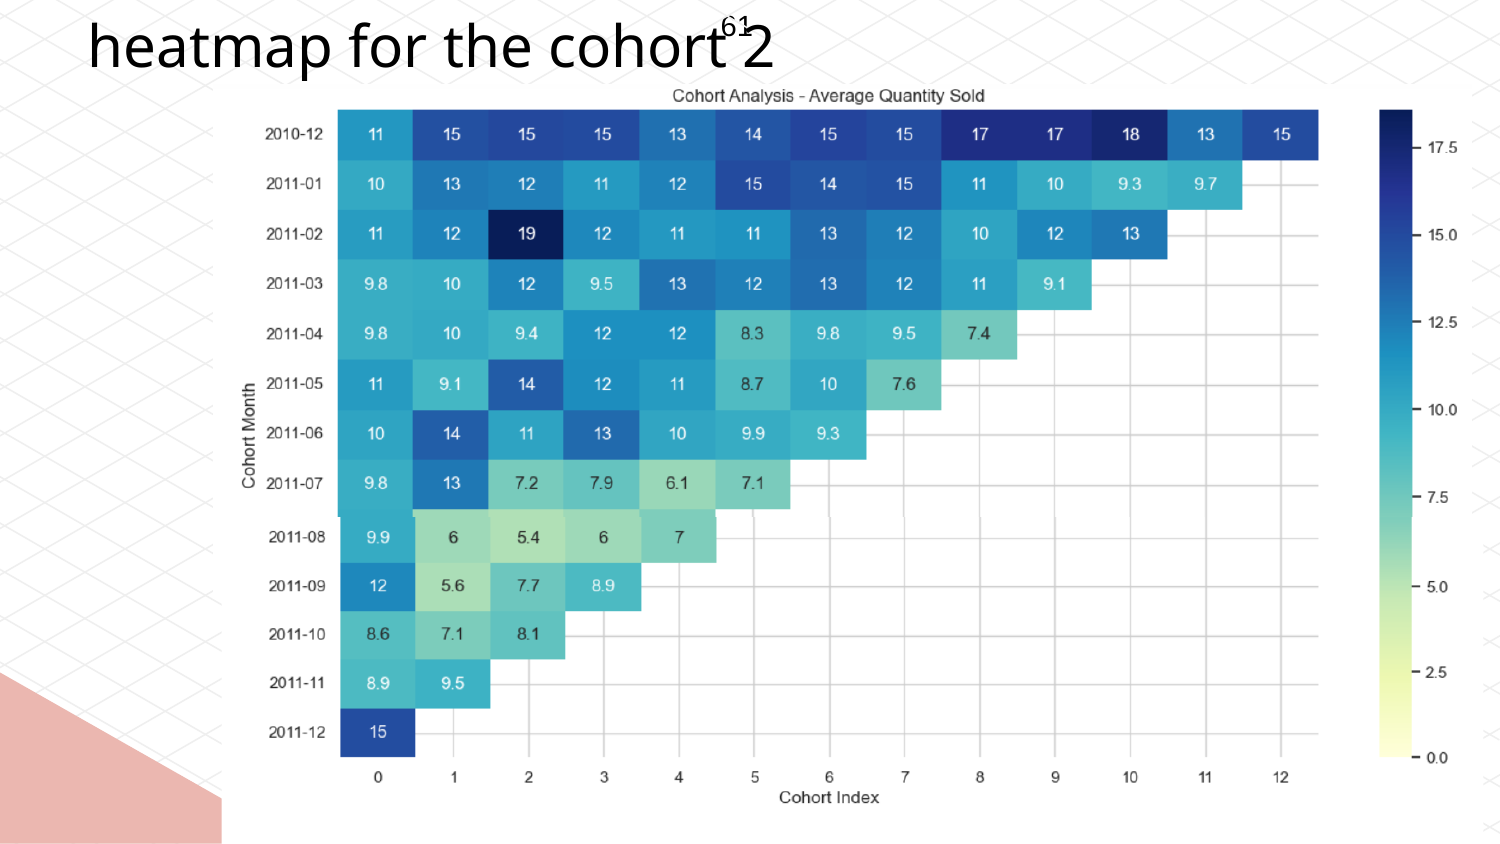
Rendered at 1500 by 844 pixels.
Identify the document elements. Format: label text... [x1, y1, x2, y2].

picture [213, 83, 1484, 844]
title heatmap for the cohort 2 [72, 0, 1320, 89]
